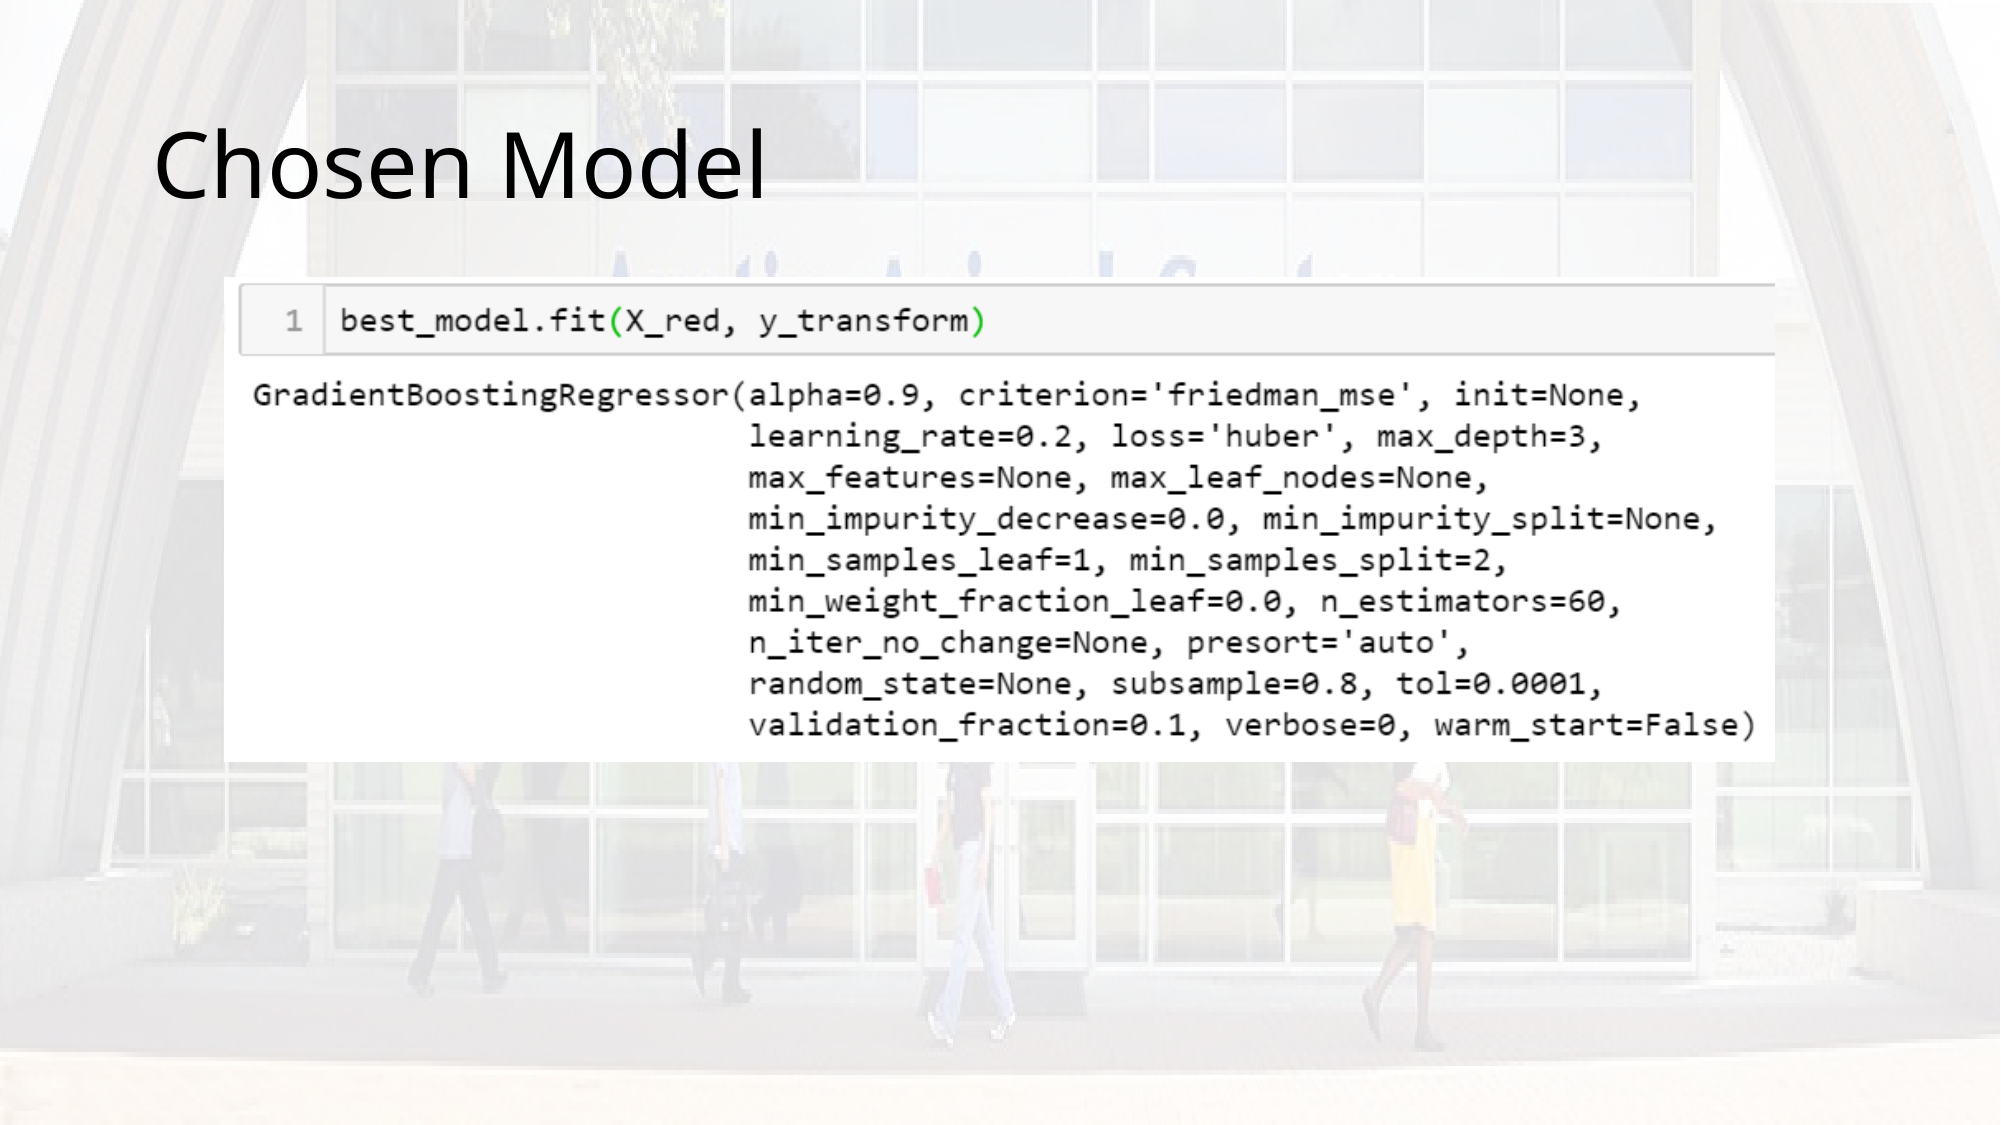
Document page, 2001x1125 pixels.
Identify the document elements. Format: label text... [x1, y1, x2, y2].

title Chosen Model [137, 59, 1863, 278]
picture [224, 277, 1775, 763]
